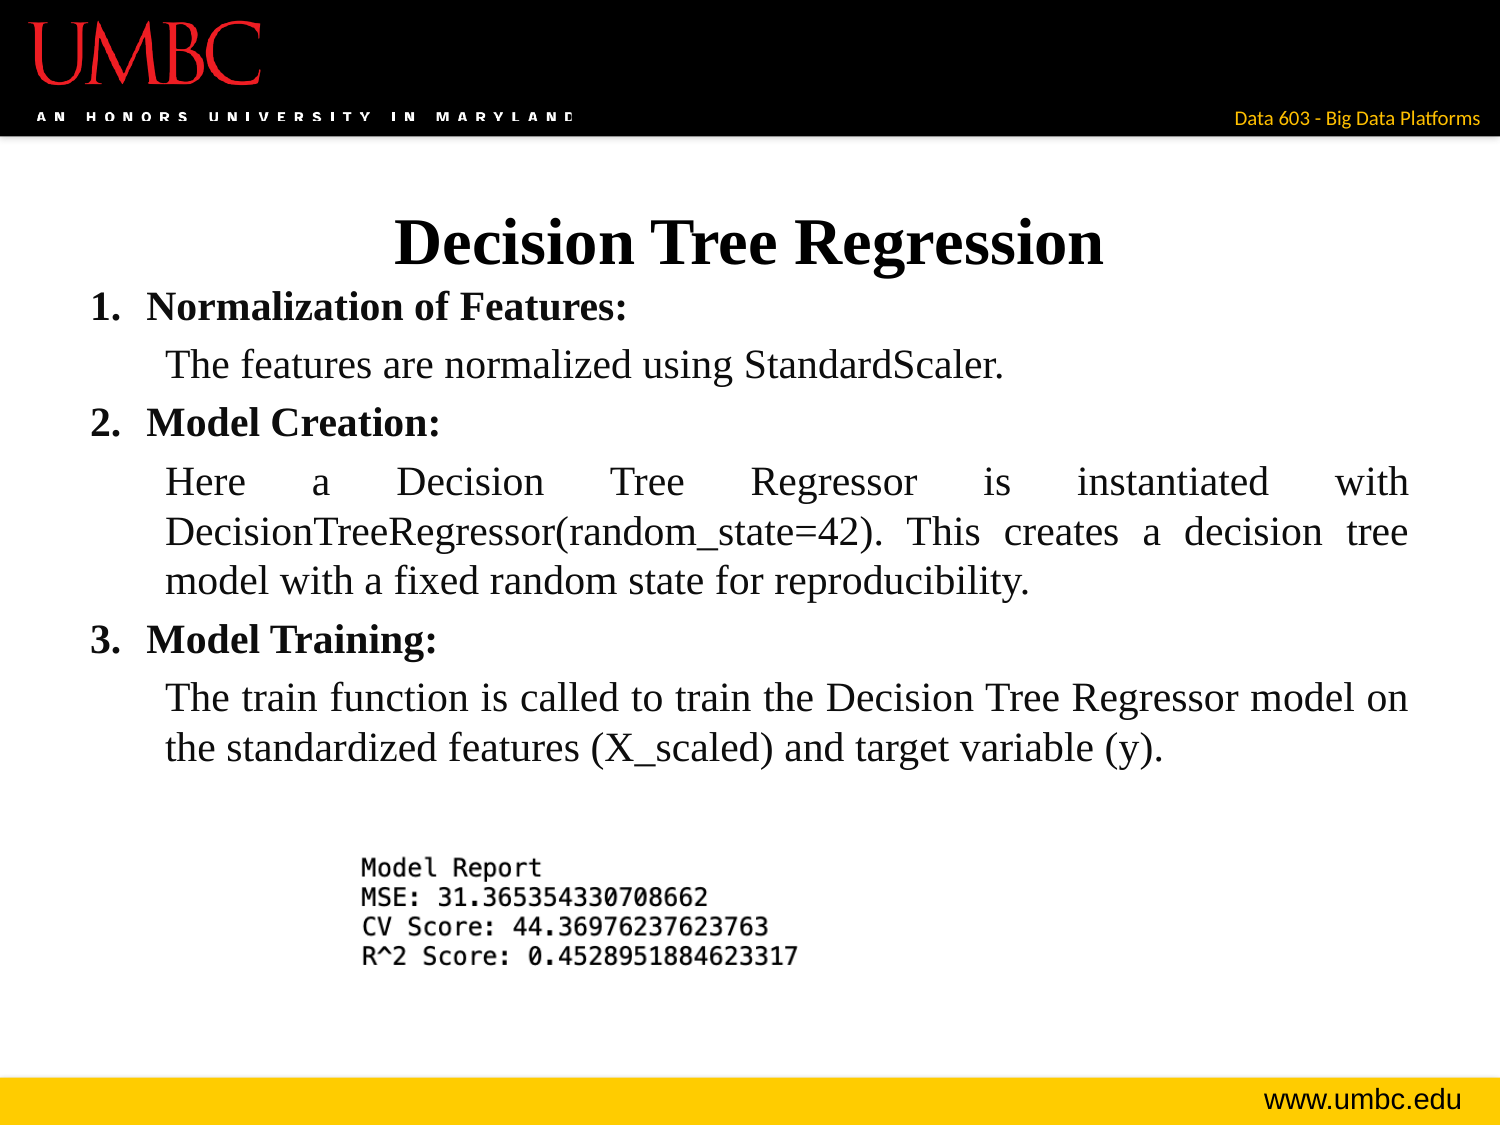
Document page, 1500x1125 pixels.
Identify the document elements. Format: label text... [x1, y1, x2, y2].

picture [340, 845, 1096, 986]
list Normalization of Features: The features are normalized using StandardScaler. Model Creation: Here a Decision Tree Regressor is instantiated with DecisionTreeRegressor(random_state=42). This creates a decision tree model with a fixed random state for reproducibility. Model Training: The train function is called to train the Decision Tree Regressor model on the standardized features (X_scaled) and target variable (y). [75, 270, 1425, 1068]
title Decision Tree Regression [75, 190, 1425, 270]
